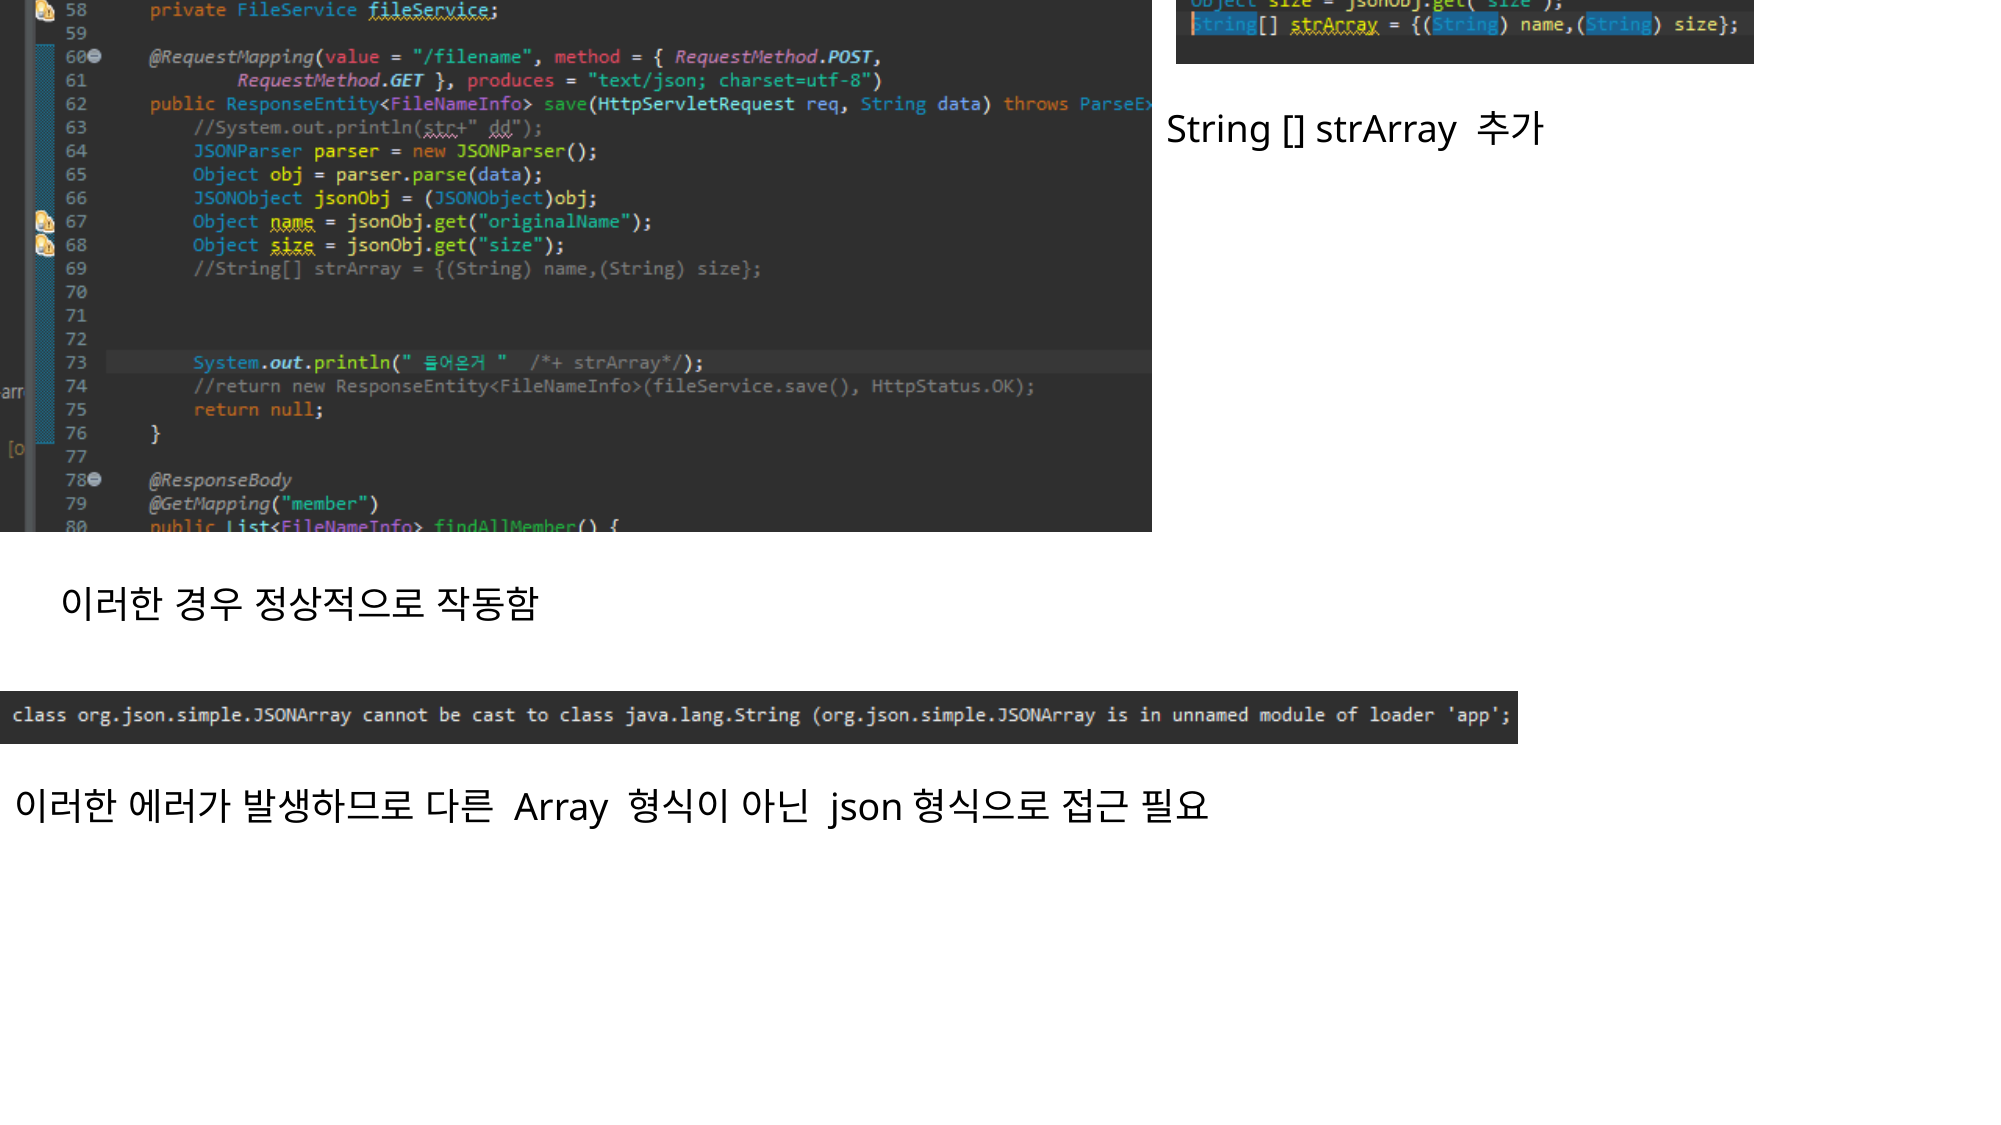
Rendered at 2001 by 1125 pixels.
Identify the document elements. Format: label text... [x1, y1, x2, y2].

text_box String [] strArray 추가 [1152, 97, 1866, 158]
text_box 이러한 경우 정상적으로 작동함 [45, 573, 1225, 634]
picture [0, 0, 1152, 532]
picture [0, 691, 1518, 744]
text_box 이러한 에러가 발생하므로 다른 Array 형식이 아닌 json형식으로 접근 필요 [0, 775, 1358, 836]
picture [1176, 0, 1754, 65]
